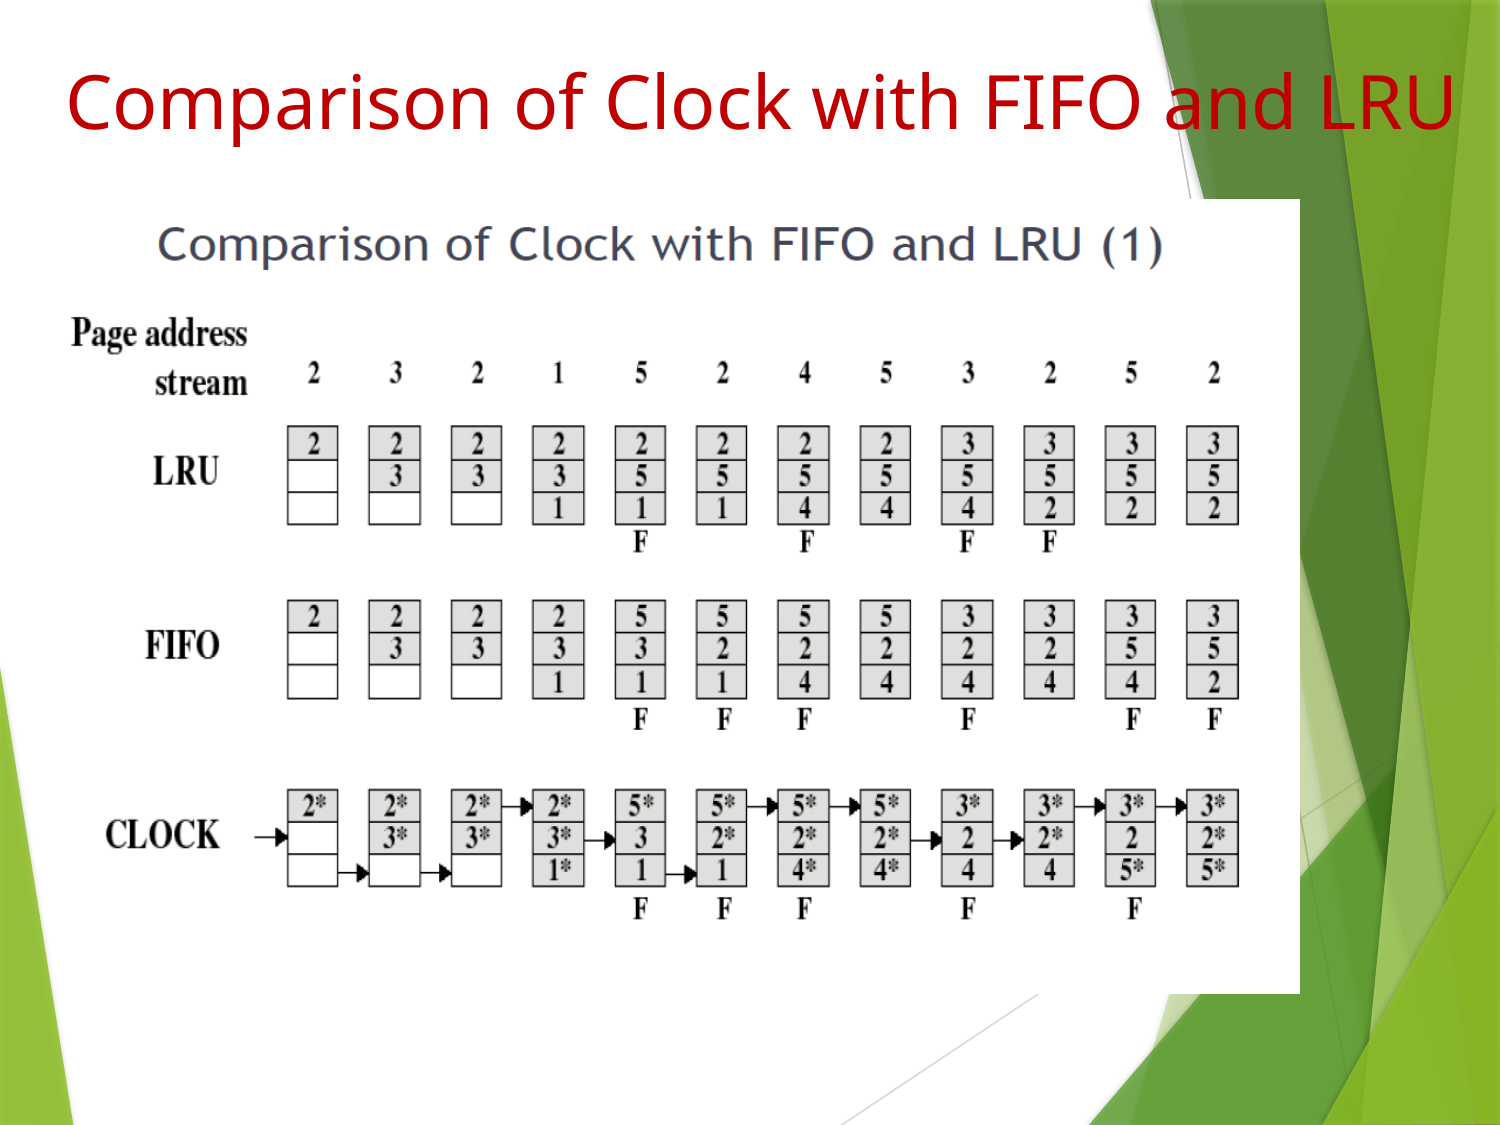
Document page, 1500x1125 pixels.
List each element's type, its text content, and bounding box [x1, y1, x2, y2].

picture [61, 199, 1301, 995]
title Comparison of Clock with FIFO and LRU [50, 47, 1475, 285]
